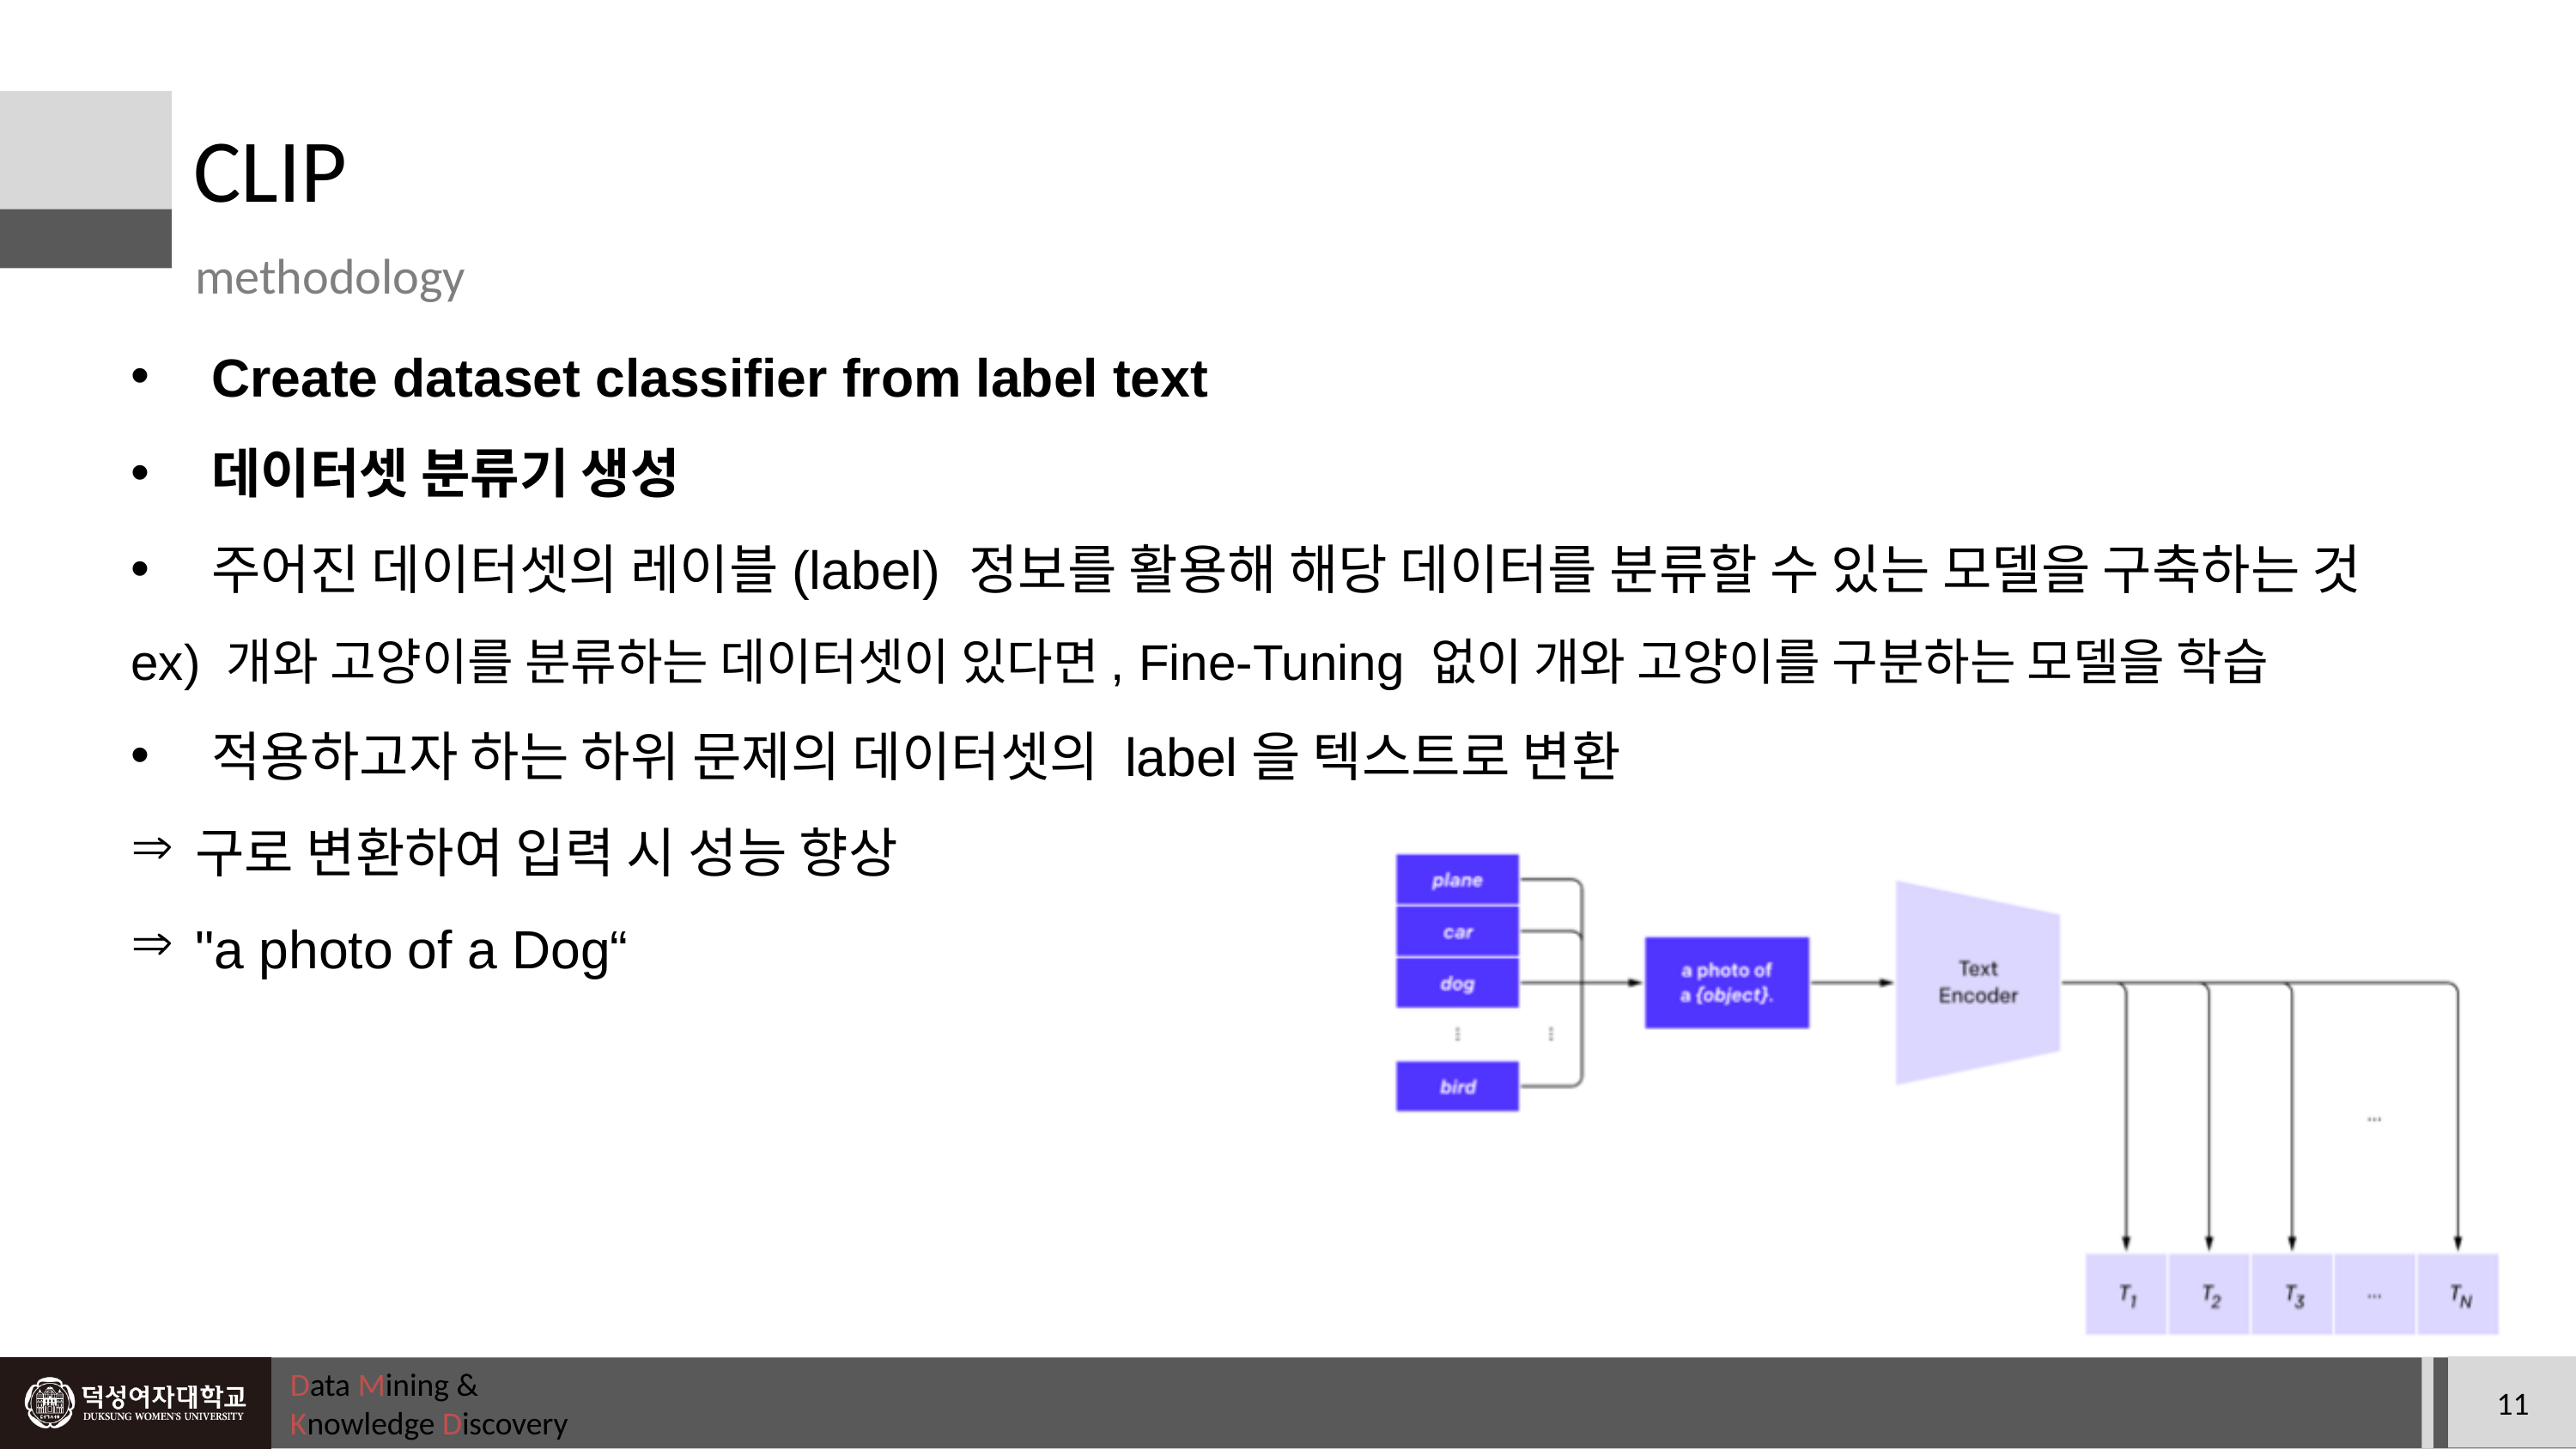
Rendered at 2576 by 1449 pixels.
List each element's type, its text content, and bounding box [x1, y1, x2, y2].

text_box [0, 90, 1106, 306]
picture [1378, 841, 2513, 1356]
text_box Create dataset classifier from label text 데이터셋 분류기 생성 주어진 데이터셋의 레이블(label) 정보를 활용해 해당 데이터를 분류할 수 있는 모델을 구축하는 것 ex) 개와 고양이를 분류하는 데이터셋이 있다면, Fine-Tuning 없이 개와 고양이를 구분하는 모델을 학습 적용하고자 하는 하위 문제의 데이터셋의 label을 텍스트로 변환 구로 변환하여 입력 시 성능 향상 "a photo of a Dog“ [118, 306, 2550, 1193]
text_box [0, 1355, 2576, 1449]
